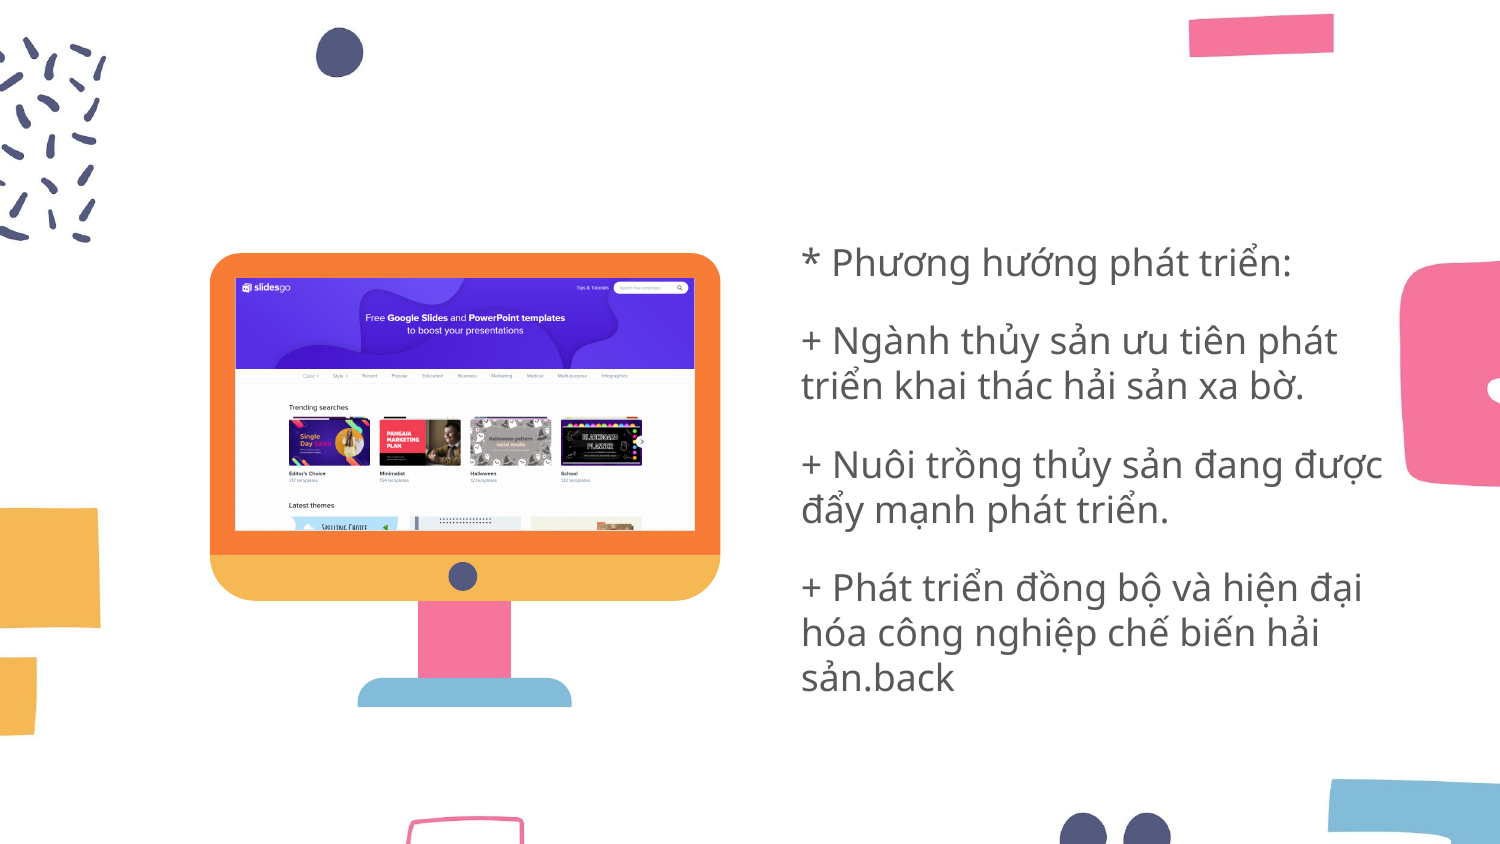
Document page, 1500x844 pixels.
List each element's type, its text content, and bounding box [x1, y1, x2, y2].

subtitle * Phương hướng phát triển: + Ngành thủy sản ưu tiên phát triển khai thác hải sản xa bờ. + Nuôi trồng thủy sản đang được đẩy mạnh phát triển. + Phát triển đồng bộ và hiện đại hóa công nghiệp chế biến hải sản.back [785, 224, 1434, 482]
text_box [209, 252, 721, 708]
picture [0, 0, 1500, 844]
